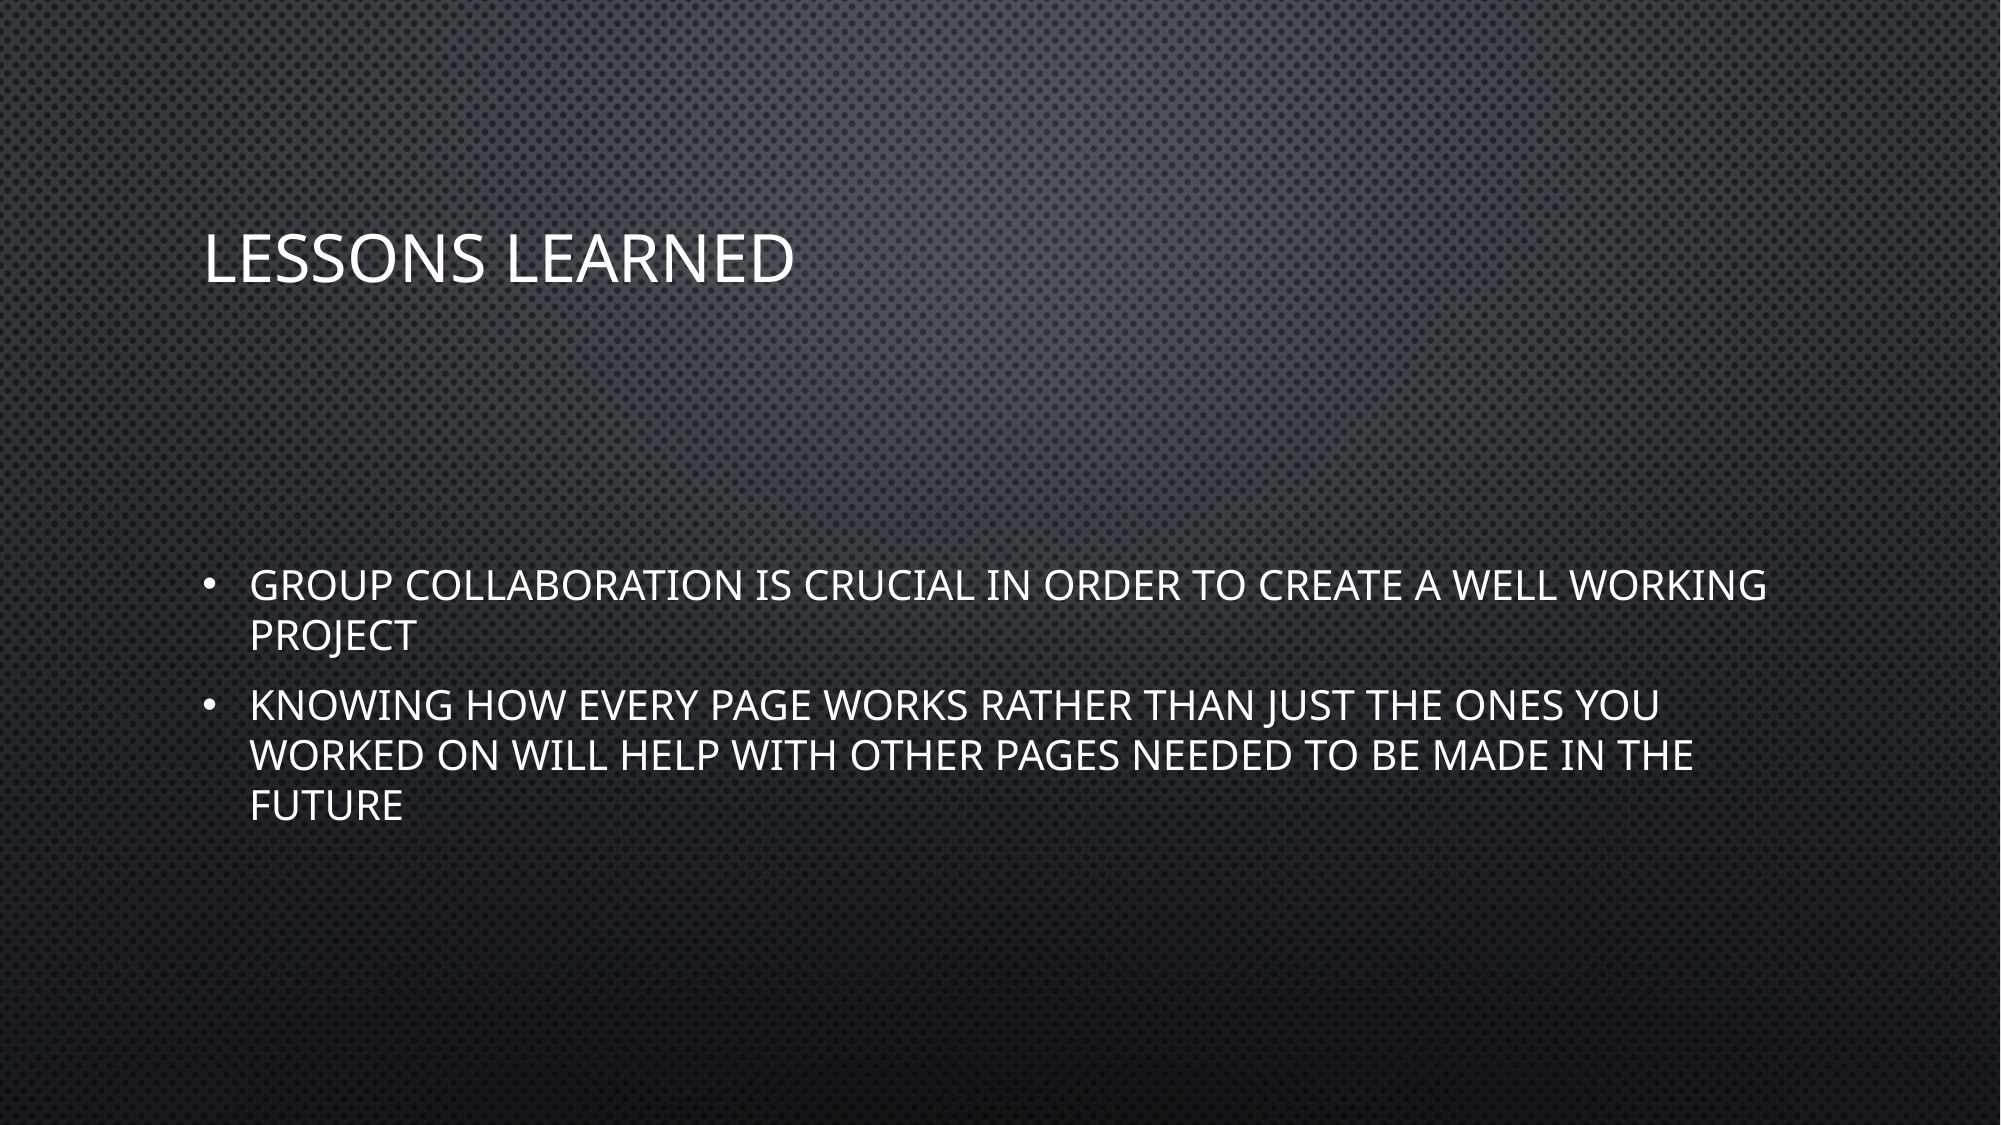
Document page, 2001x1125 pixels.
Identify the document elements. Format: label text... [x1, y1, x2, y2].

list Group collaboration is crucial in order to create a well working project Knowing how every page works rather than just the ones you worked on will help with other pages needed to be made in the future [187, 437, 1813, 950]
title Lessons Learned [187, 99, 1813, 413]
